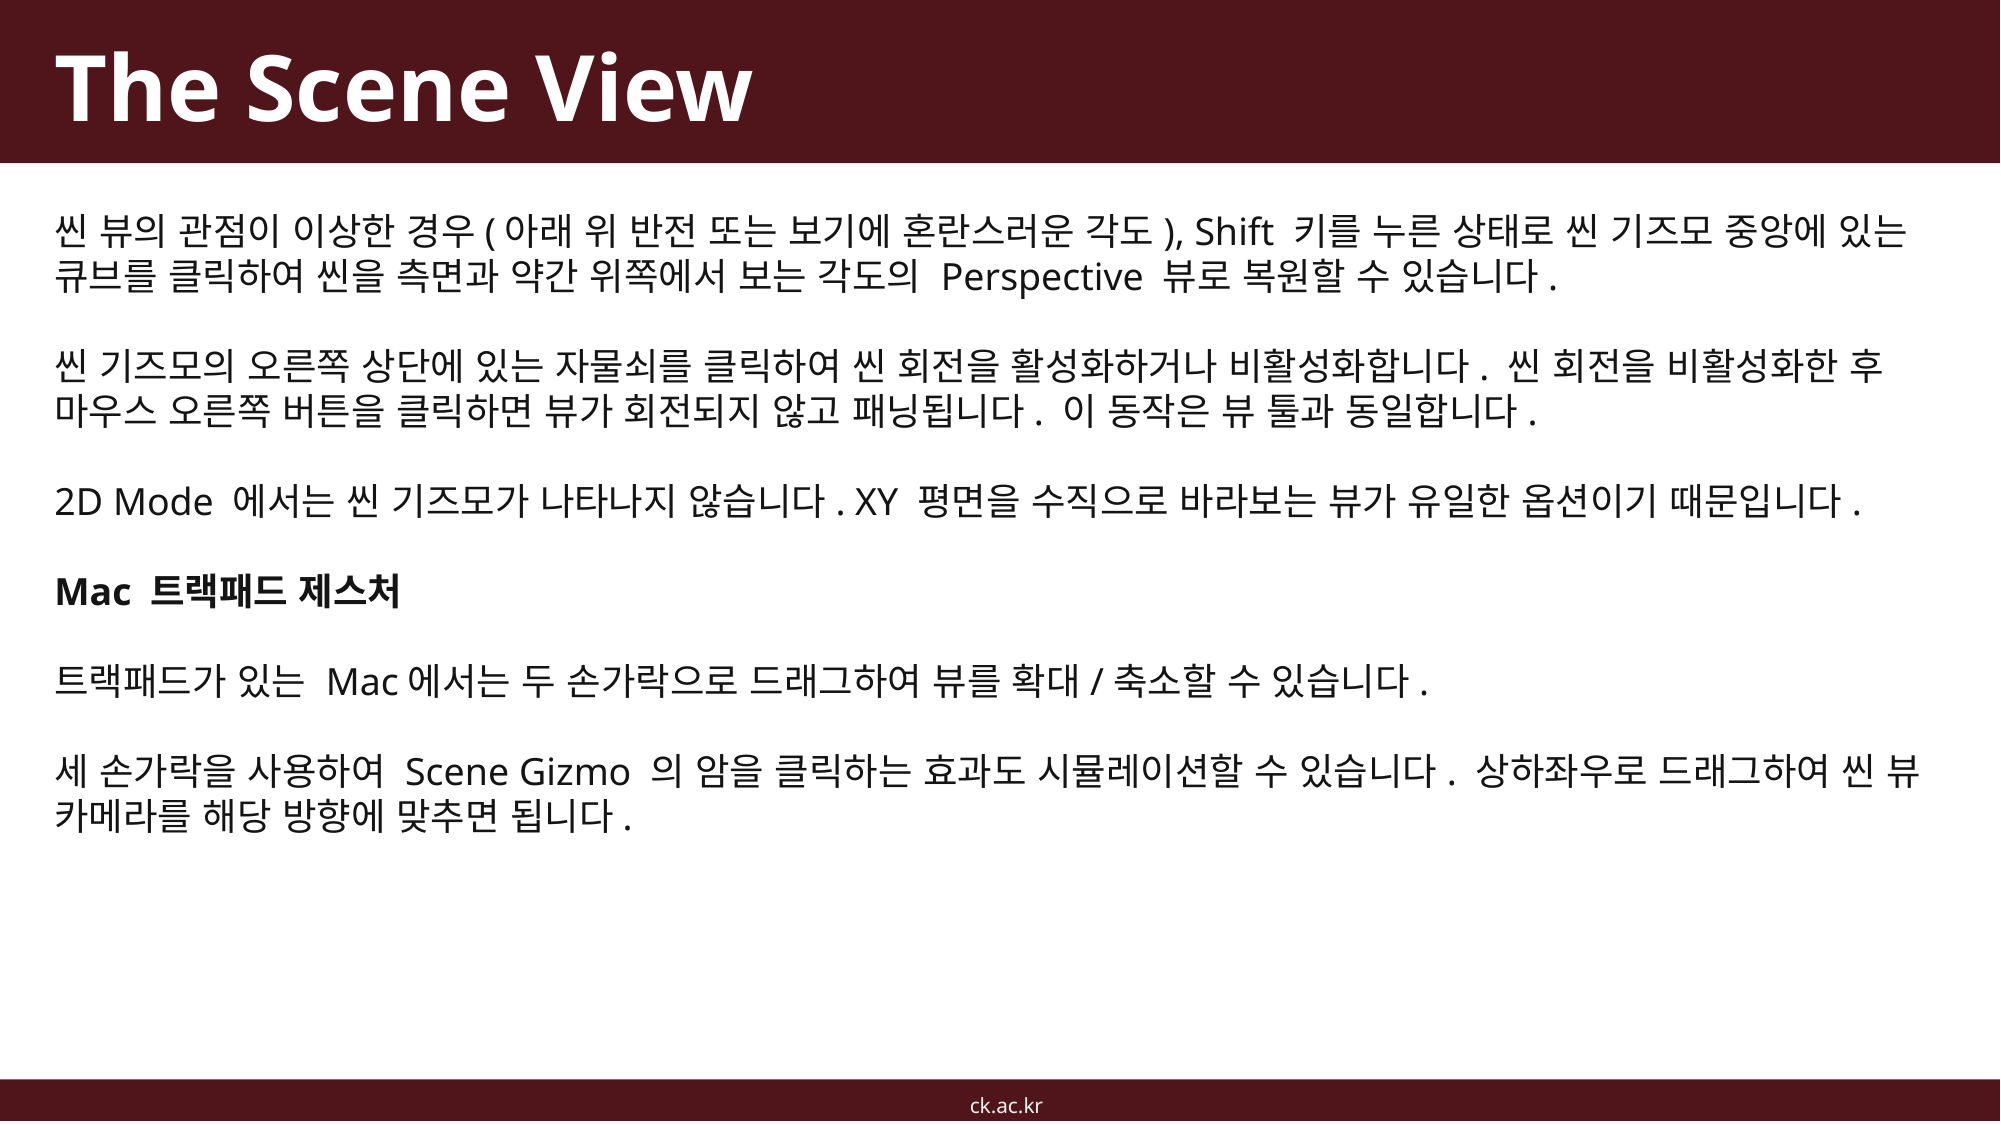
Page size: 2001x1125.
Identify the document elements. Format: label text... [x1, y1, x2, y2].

text_box 씬 뷰의 관점이 이상한 경우(아래 위 반전 또는 보기에 혼란스러운 각도), Shift 키를 누른 상태로 씬 기즈모 중앙에 있는 큐브를 클릭하여 씬을 측면과 약간 위쪽에서 보는 각도의 Perspective 뷰로 복원할 수 있습니다. 씬 기즈모의 오른쪽 상단에 있는 자물쇠를 클릭하여 씬 회전을 활성화하거나 비활성화합니다. 씬 회전을 비활성화한 후 마우스 오른쪽 버튼을 클릭하면 뷰가 회전되지 않고 패닝됩니다. 이 동작은 뷰 툴과 동일합니다. 2D Mode 에서는 씬 기즈모가 나타나지 않습니다. XY 평면을 수직으로 바라보는 뷰가 유일한 옵션이기 때문입니다. Mac 트랙패드 제스처 트랙패드가 있는 Mac에서는 두 손가락으로 드래그하여 뷰를 확대/축소할 수 있습니다. 세 손가락을 사용하여 Scene Gizmo 의 암을 클릭하는 효과도 시뮬레이션할 수 있습니다. 상하좌우로 드래그하여 씬 뷰 카메라를 해당 방향에 맞추면 됩니다. [39, 201, 1978, 846]
title The Scene View [39, 34, 1978, 149]
footer ck.ac.kr [949, 1084, 1064, 1125]
